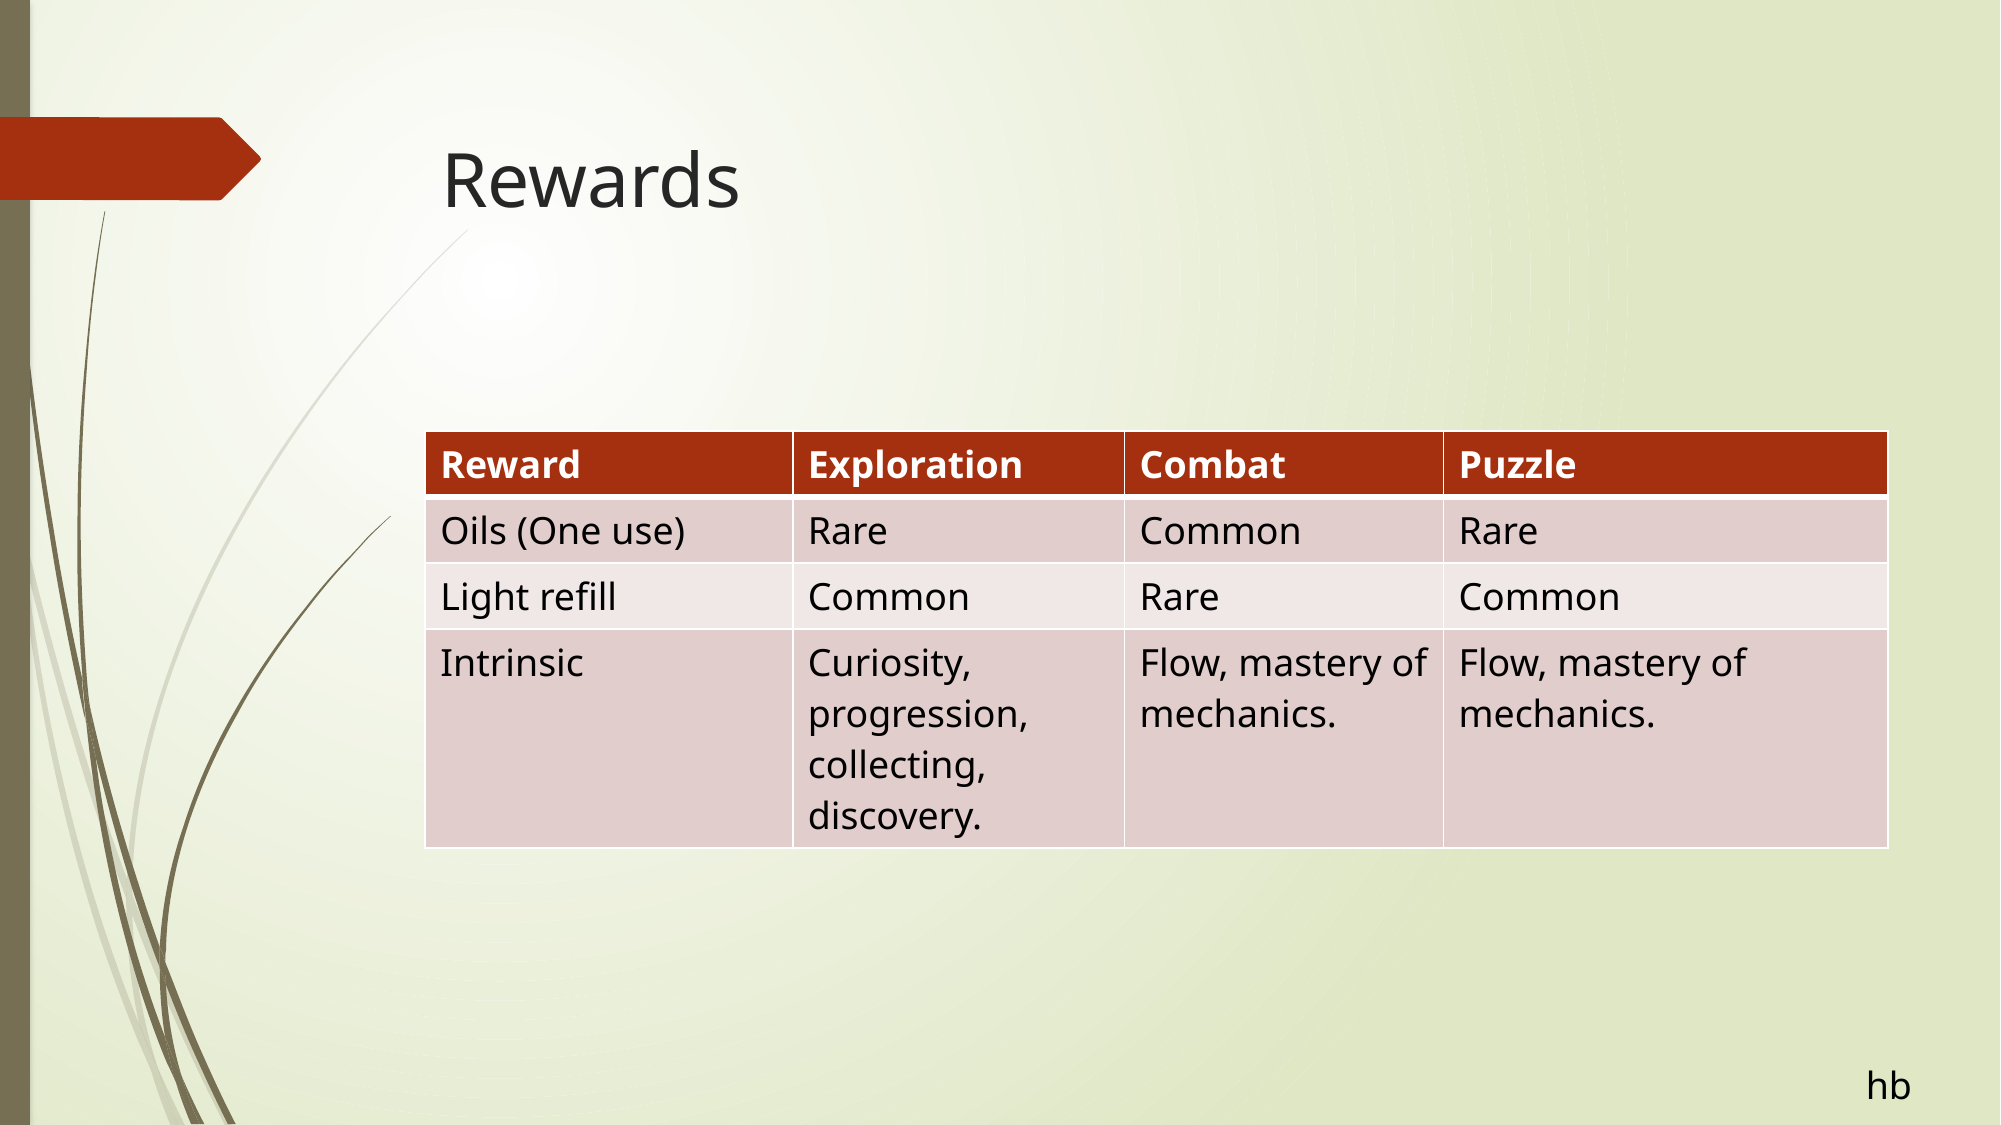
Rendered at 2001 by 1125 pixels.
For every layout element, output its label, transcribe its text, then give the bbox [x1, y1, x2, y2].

text_box hb [1851, 1054, 1928, 1115]
table_cell Flow, mastery of mechanics. [1444, 630, 1887, 847]
table_header Combat [1125, 432, 1443, 494]
table_cell Rare [794, 500, 1124, 562]
table_cell Common [1444, 564, 1887, 628]
table_header Reward [426, 432, 792, 494]
table_cell Rare [1125, 564, 1443, 628]
title Rewards [425, 125, 1888, 336]
table_cell Oils (One use) [426, 500, 792, 562]
table_cell Common [1125, 500, 1443, 562]
table_cell Flow, mastery of mechanics. [1125, 630, 1443, 847]
table_header Puzzle [1444, 432, 1887, 494]
table_cell Curiosity, progression, collecting, discovery. [794, 630, 1124, 847]
table_cell Light refill [426, 564, 792, 628]
table_header Exploration [794, 432, 1124, 494]
table_cell Intrinsic [426, 630, 792, 847]
table_cell Common [794, 564, 1124, 628]
table_cell Rare [1444, 500, 1887, 562]
